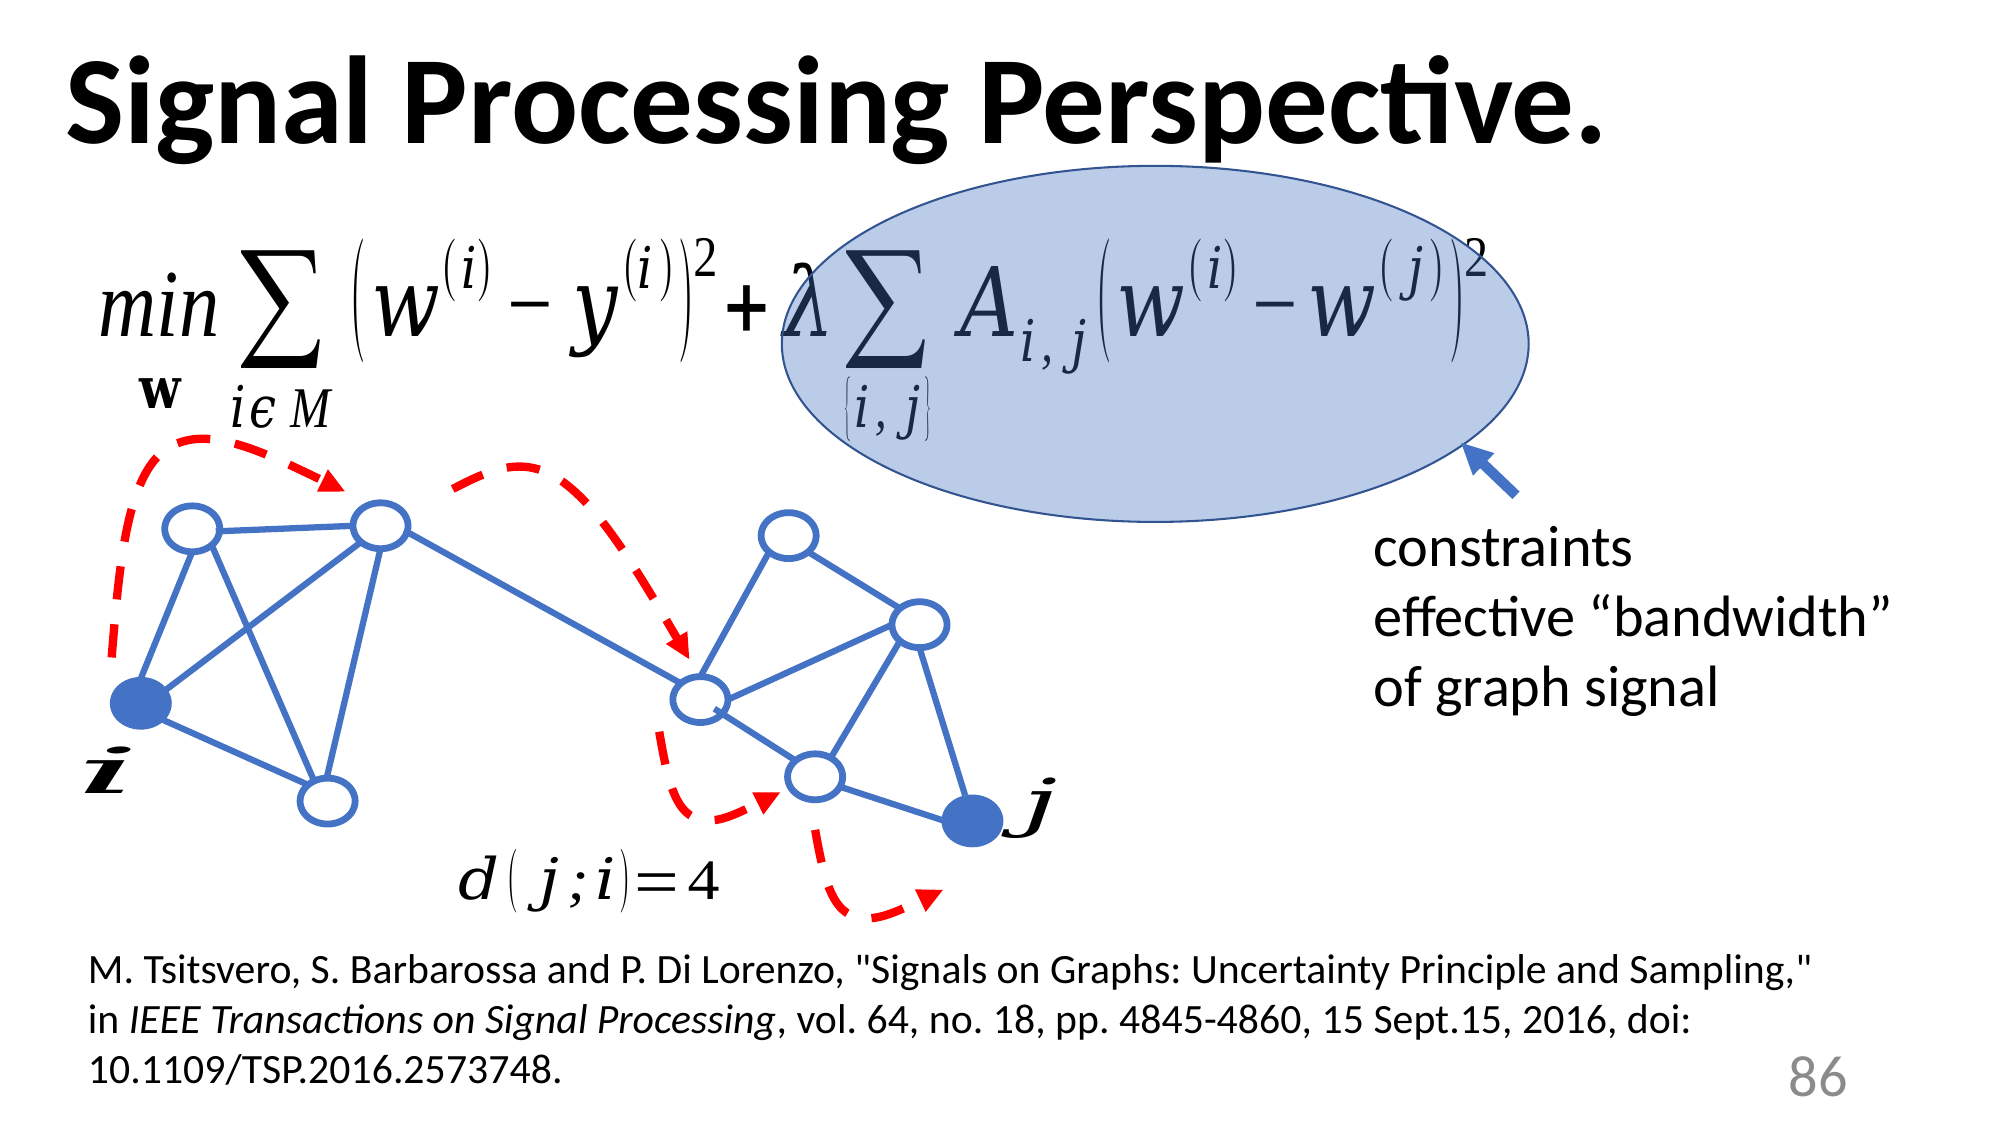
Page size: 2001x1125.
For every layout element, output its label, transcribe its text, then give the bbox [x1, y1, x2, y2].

slide_number 86 [1412, 1042, 1863, 1103]
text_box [831, 640, 900, 758]
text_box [211, 545, 314, 781]
text_box [353, 502, 409, 549]
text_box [164, 542, 362, 691]
text_box [814, 829, 943, 919]
text_box [110, 438, 345, 658]
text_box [838, 786, 945, 821]
text_box [672, 676, 728, 723]
text_box [658, 731, 781, 822]
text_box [1461, 442, 1516, 496]
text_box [404, 530, 681, 684]
text_box [787, 753, 843, 800]
text_box [780, 164, 1530, 523]
text_box [452, 465, 608, 530]
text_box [919, 647, 966, 796]
text_box M. Tsitsvero, S. Barbarossa and P. Di Lorenzo, "Signals on Graphs: Uncertainty Principle and Sampling," in IEEE Transactions on Signal Processing, vol. 64, no. 18, pp. 4845-4860, 15 Sept.15, 2016, doi: 10.1109/TSP.2016.2573748. [73, 934, 1858, 1100]
text_box [892, 601, 948, 648]
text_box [215, 525, 353, 532]
text_box [113, 680, 169, 727]
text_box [808, 551, 901, 609]
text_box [139, 551, 193, 682]
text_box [727, 624, 892, 700]
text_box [714, 708, 796, 761]
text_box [700, 551, 770, 677]
text_box [945, 797, 1000, 844]
title Signal Processing Perspective. [50, 7, 1835, 198]
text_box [161, 718, 309, 785]
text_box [327, 548, 381, 776]
text_box [681, 643, 690, 660]
text_box [300, 778, 356, 825]
text_box [761, 512, 817, 559]
